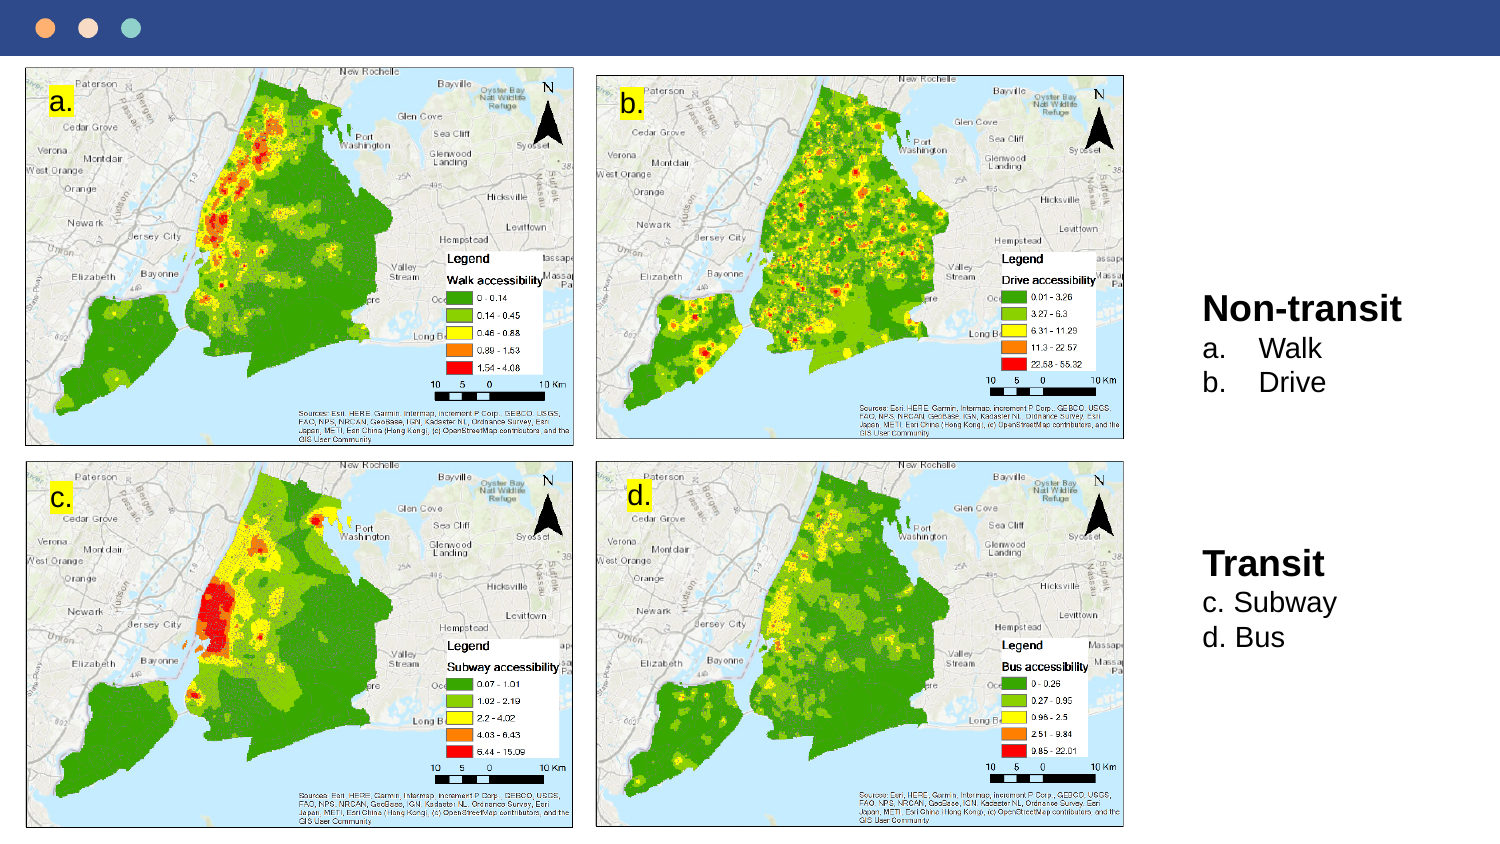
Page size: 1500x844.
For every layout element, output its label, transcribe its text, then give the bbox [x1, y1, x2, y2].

text_box Non-transit Walk Drive Transit c. Subway d. Bus [1187, 276, 1444, 661]
picture [9, 55, 1131, 840]
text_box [0, 0, 1500, 57]
